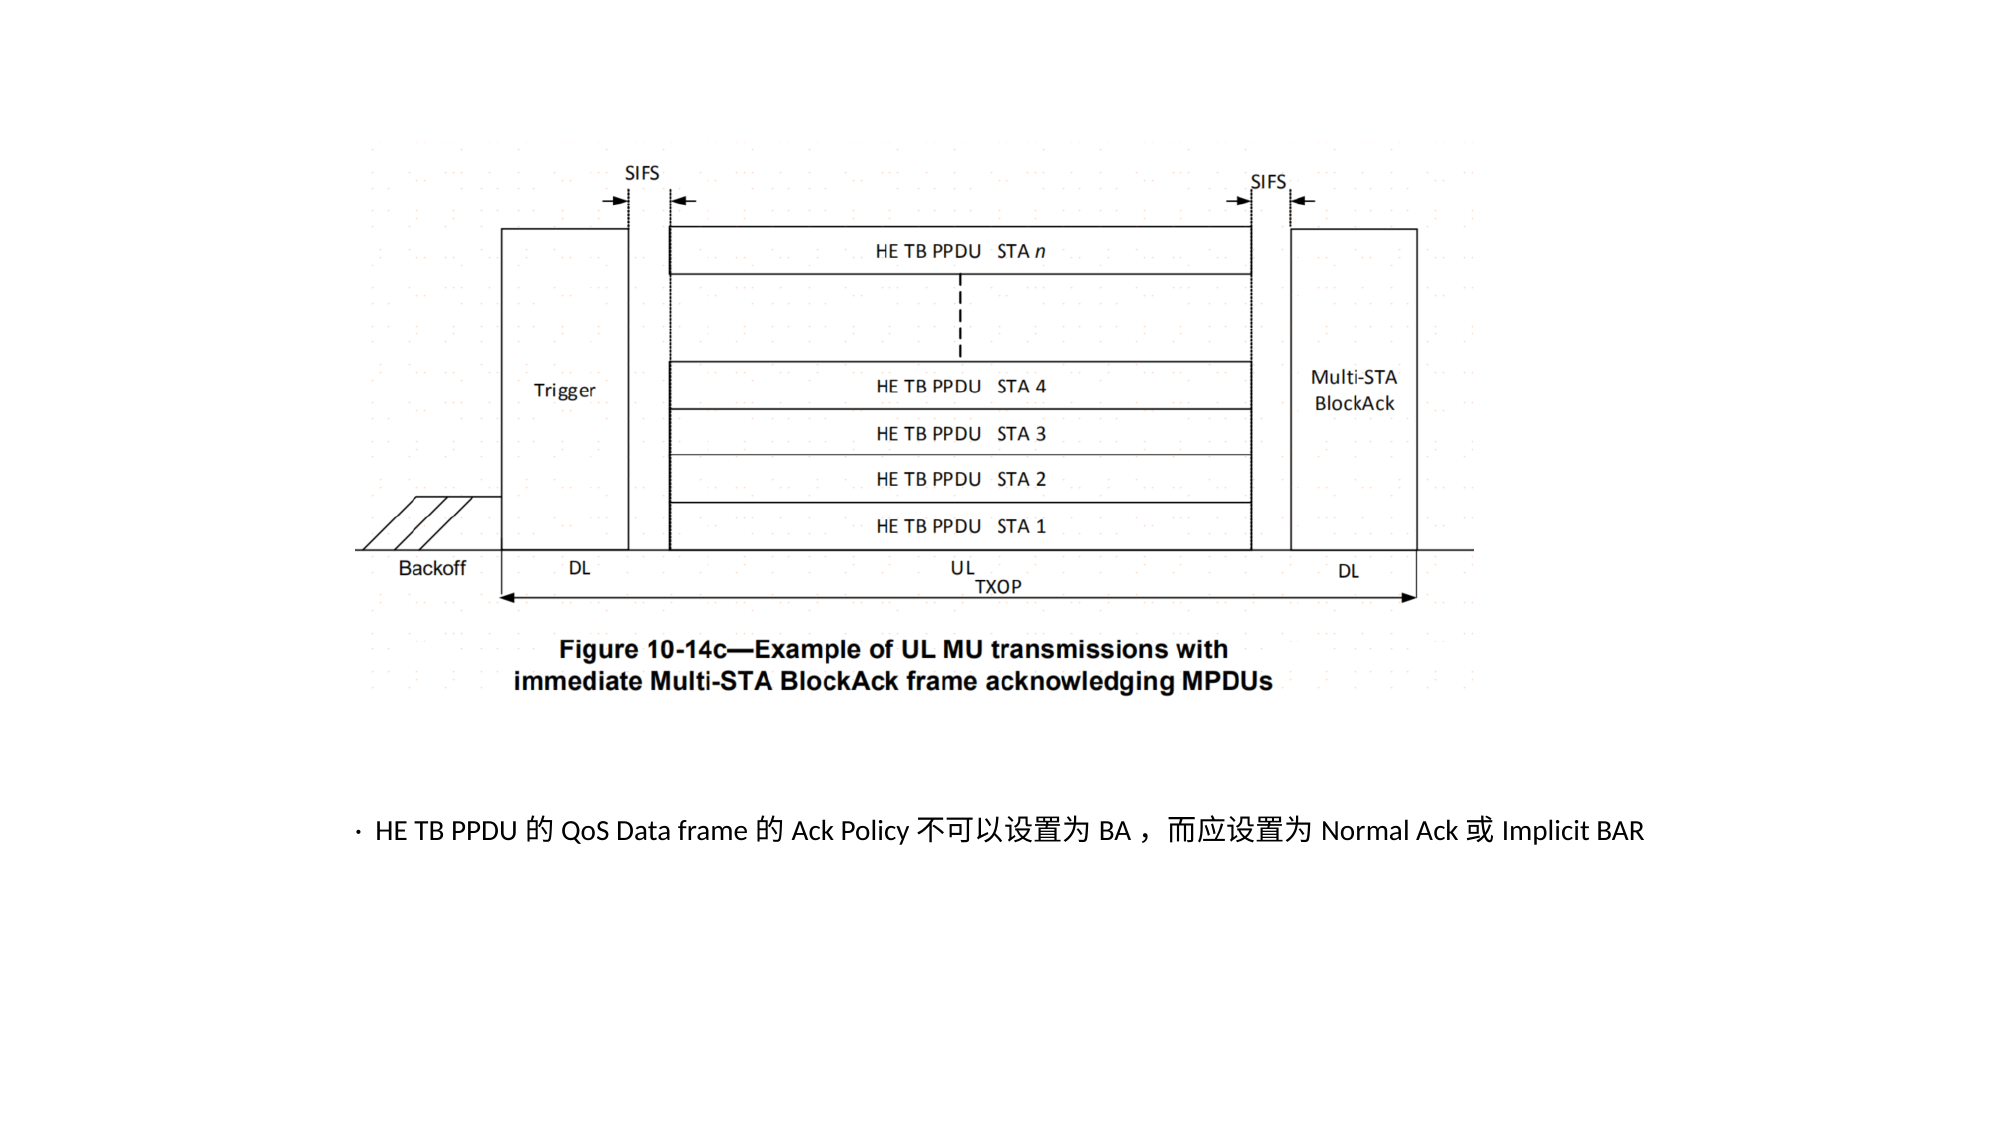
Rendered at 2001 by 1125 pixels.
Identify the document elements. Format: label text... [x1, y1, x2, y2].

text_box · HE TB PPDU的QoS Data frame的Ack Policy不可以设置为BA，而应设置为Normal Ack或Implicit BAR [340, 804, 1660, 854]
picture [355, 142, 1474, 704]
